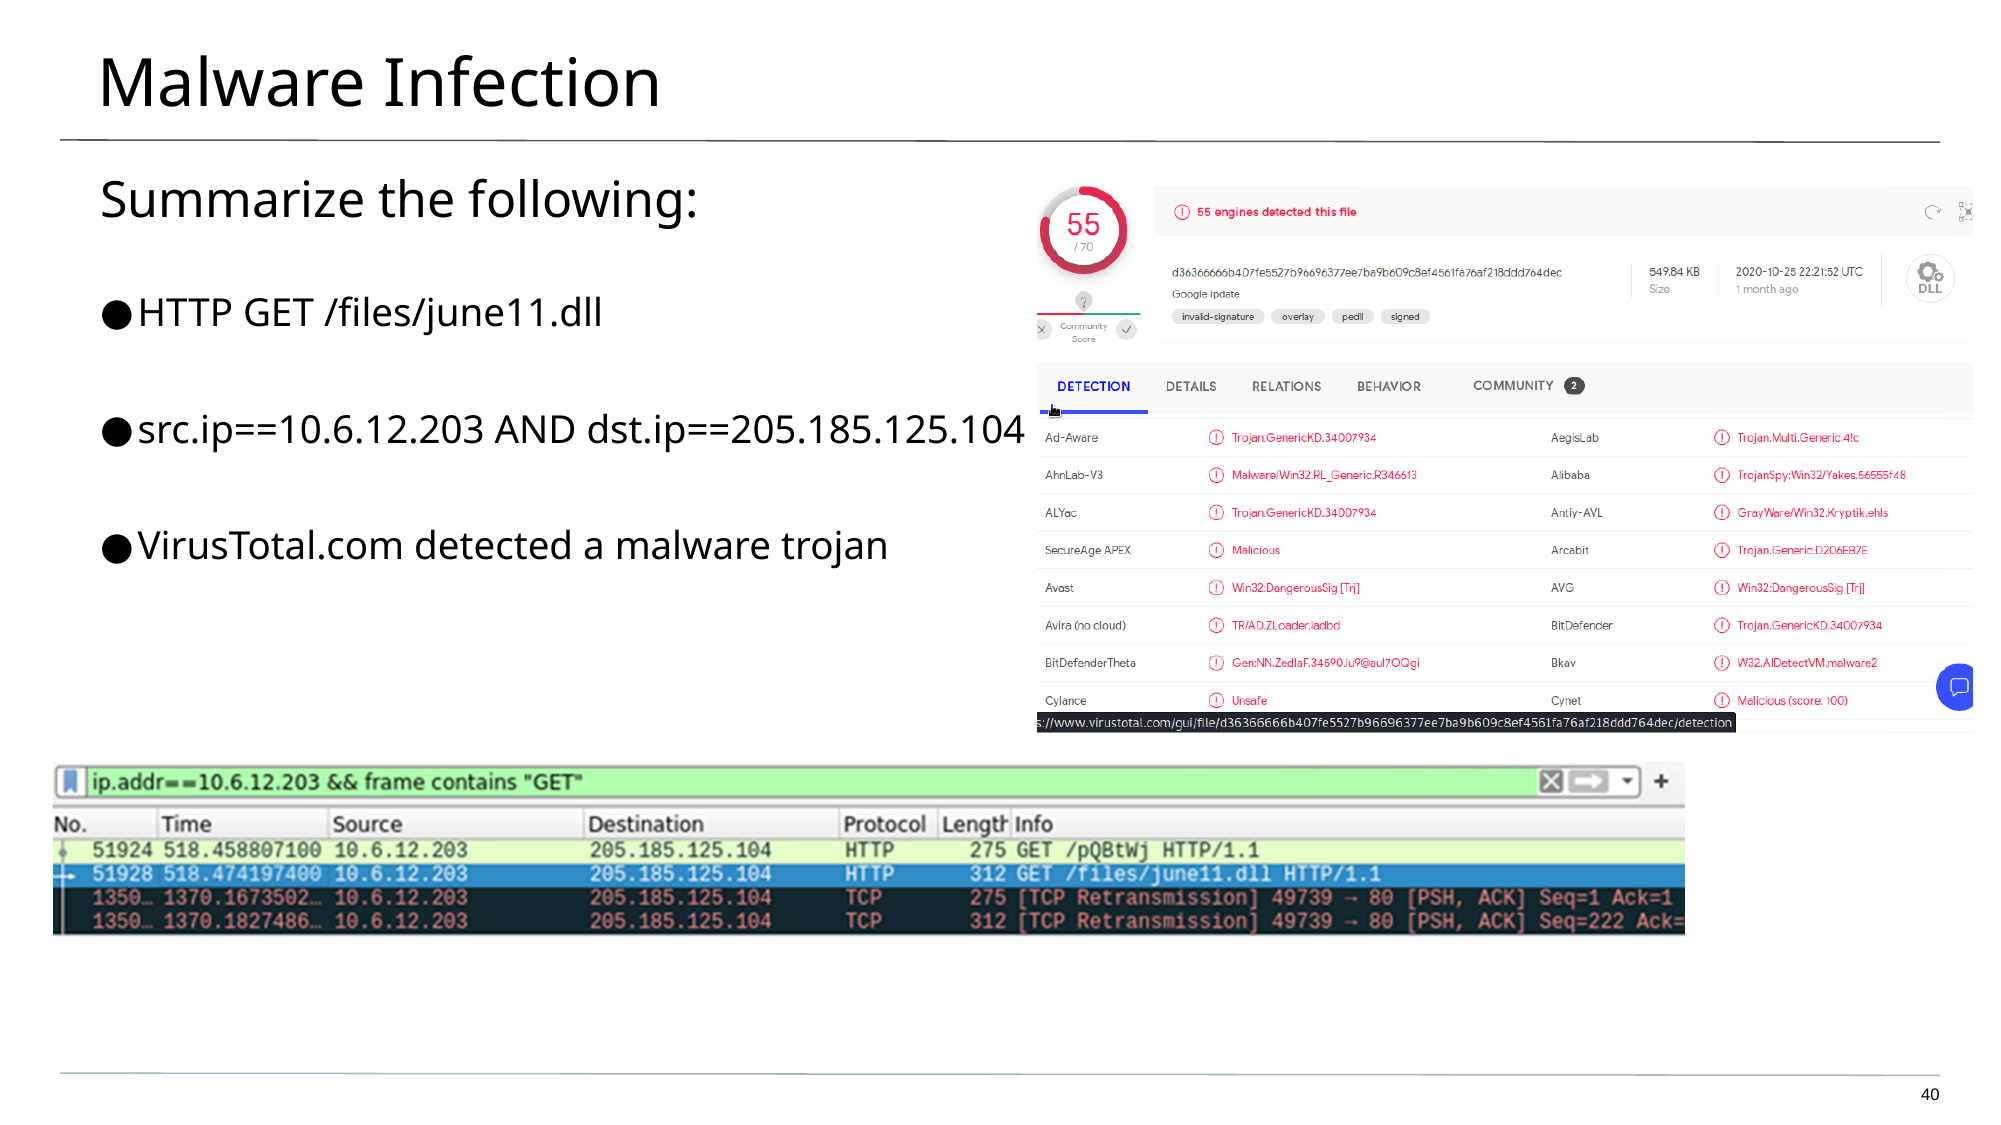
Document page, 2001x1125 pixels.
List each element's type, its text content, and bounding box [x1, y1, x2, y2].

slide_number 40 [1882, 1084, 1940, 1108]
title Malware Infection [0, 0, 2000, 117]
subtitle Summarize the following: [0, 147, 2000, 228]
picture [53, 762, 1685, 956]
picture [1037, 179, 1973, 733]
list HTTP GET /files/june11.dll src.ip==10.6.12.203 AND dst.ip==205.185.125.104 VirusTotal.com detected a malware trojan [0, 280, 2000, 1074]
